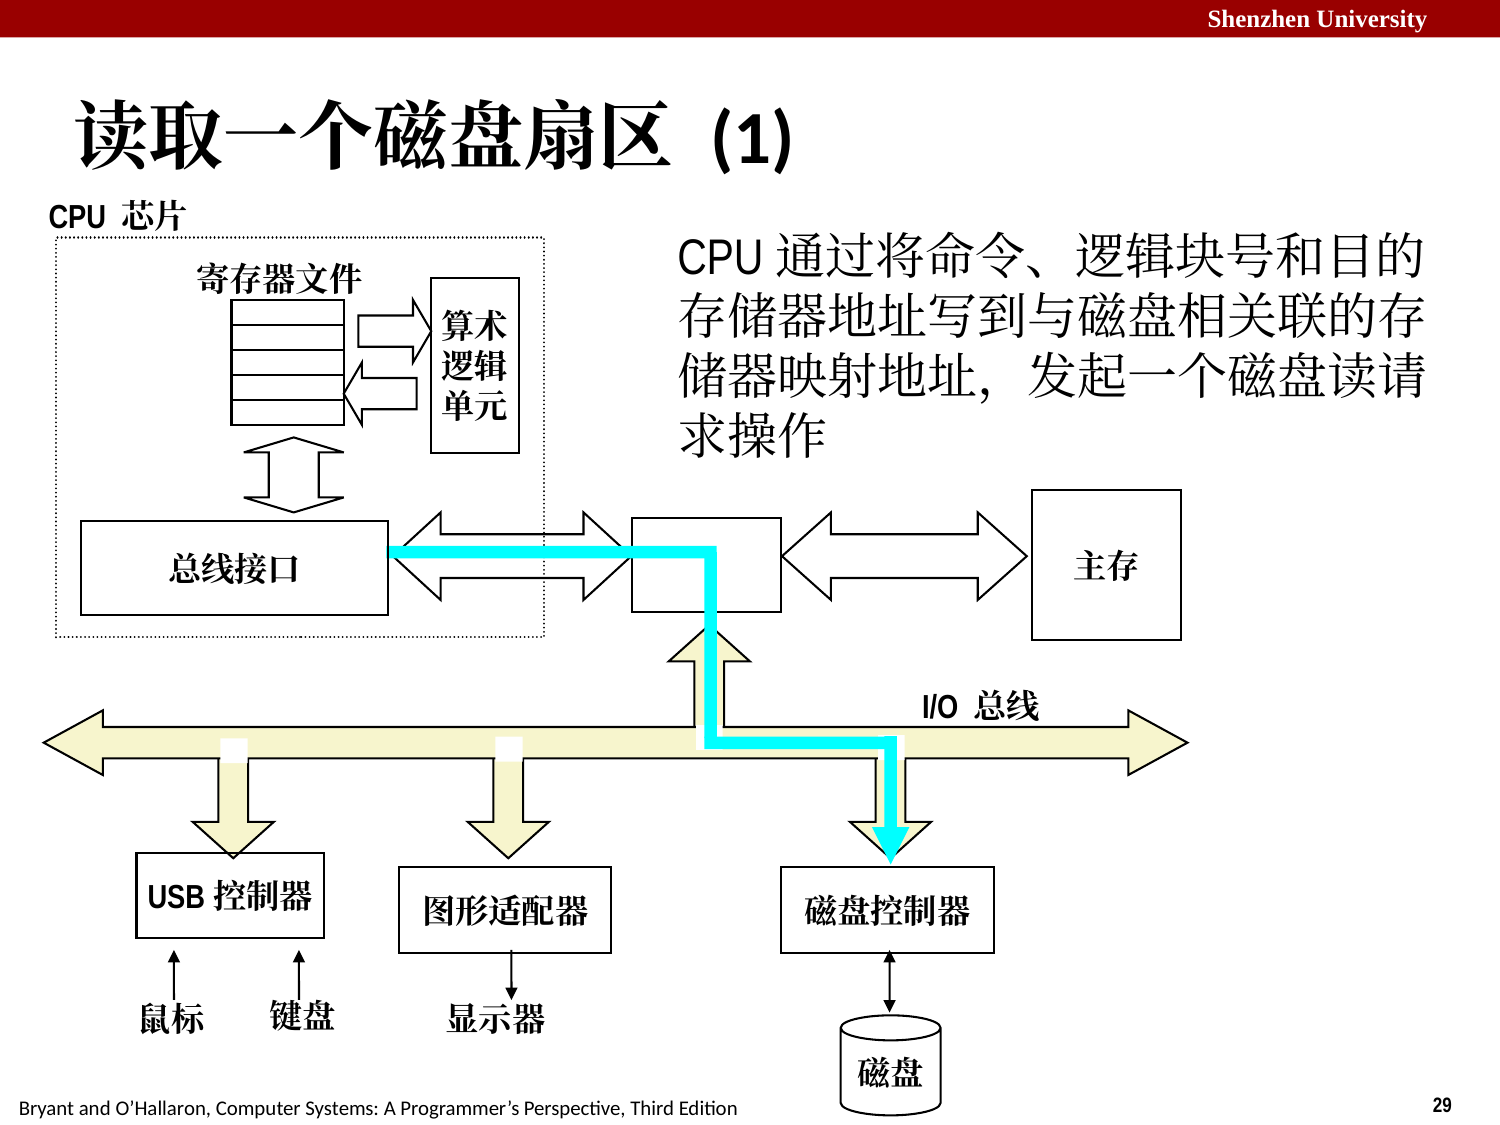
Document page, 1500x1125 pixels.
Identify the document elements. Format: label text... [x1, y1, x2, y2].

text_box [467, 759, 549, 859]
text_box [668, 624, 710, 726]
text_box [849, 759, 890, 853]
text_box [56, 237, 544, 638]
title 读取一个磁盘扇区 (1) [58, 71, 1304, 197]
text_box [632, 517, 782, 613]
text_box 图形适配器 [398, 867, 612, 953]
text_box CPU通过将命令、逻辑块号和目的存储器地址写到与磁盘相关联的存储器映射地址，发起一个磁盘读请求操作 [662, 217, 1463, 472]
text_box [883, 949, 896, 1013]
text_box [711, 626, 750, 726]
text_box 主存 [1032, 490, 1182, 641]
text_box [495, 736, 523, 762]
text_box [505, 949, 518, 990]
text_box [723, 710, 1188, 775]
text_box 磁盘控制器 [781, 867, 994, 953]
text_box I/O 总线 [907, 677, 1056, 732]
text_box [884, 736, 897, 865]
text_box [220, 738, 248, 764]
text_box [167, 949, 181, 990]
text_box 总线接口 [81, 520, 389, 616]
text_box [544, 512, 627, 552]
text_box [544, 553, 632, 600]
text_box [43, 710, 878, 775]
text_box 磁盘 [840, 1015, 941, 1116]
text_box [192, 759, 274, 852]
text_box USB控制器 [136, 852, 324, 939]
text_box [292, 949, 306, 987]
text_box 显示器 [430, 990, 561, 1046]
text_box CPU 芯片 [33, 187, 204, 243]
text_box [782, 512, 1027, 600]
text_box 鼠标 [123, 990, 220, 1046]
text_box [891, 759, 932, 853]
text_box [878, 735, 905, 761]
text_box [696, 725, 723, 750]
text_box 键盘 [254, 987, 351, 1043]
